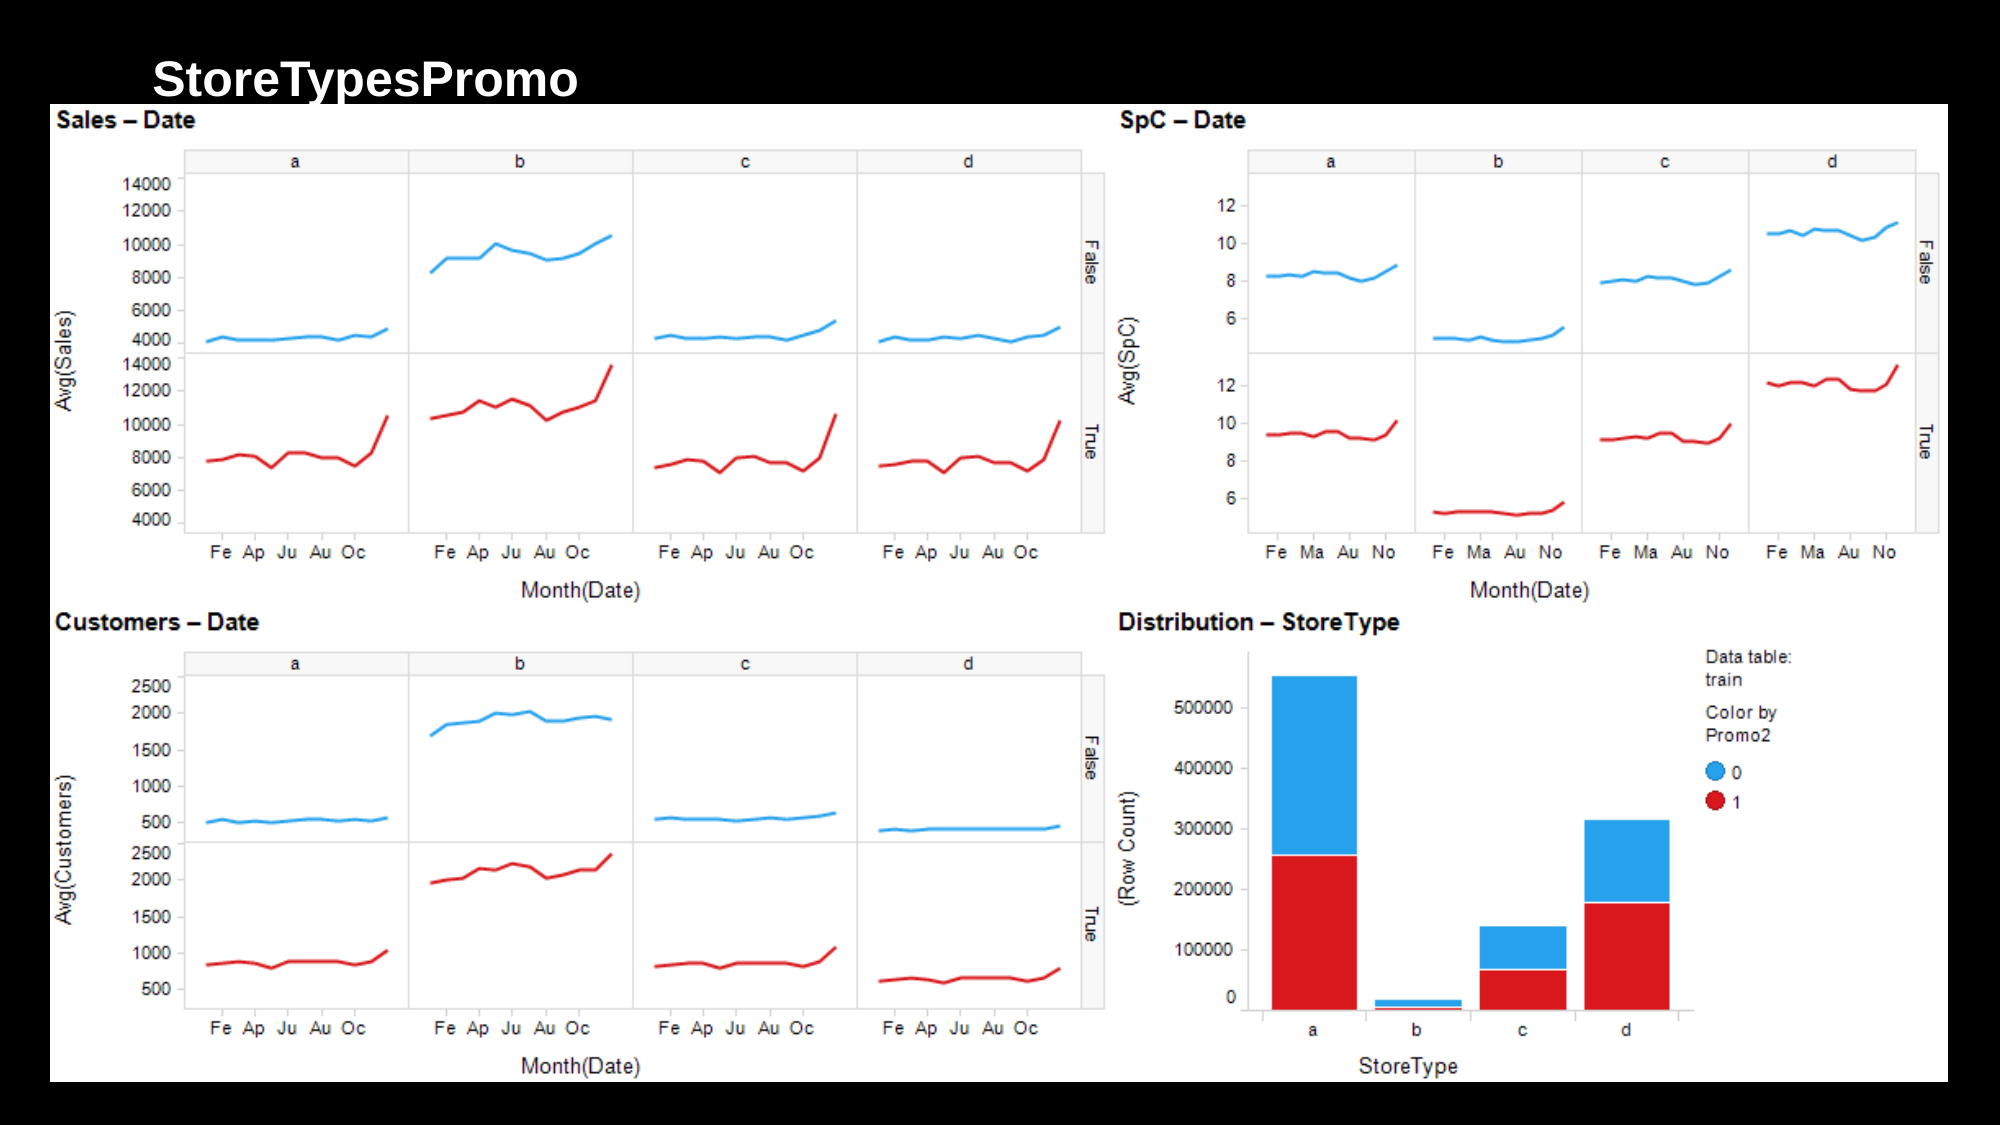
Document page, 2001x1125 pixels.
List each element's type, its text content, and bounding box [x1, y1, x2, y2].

title StoreTypesPromo [137, 59, 1863, 102]
picture [49, 104, 1948, 1082]
